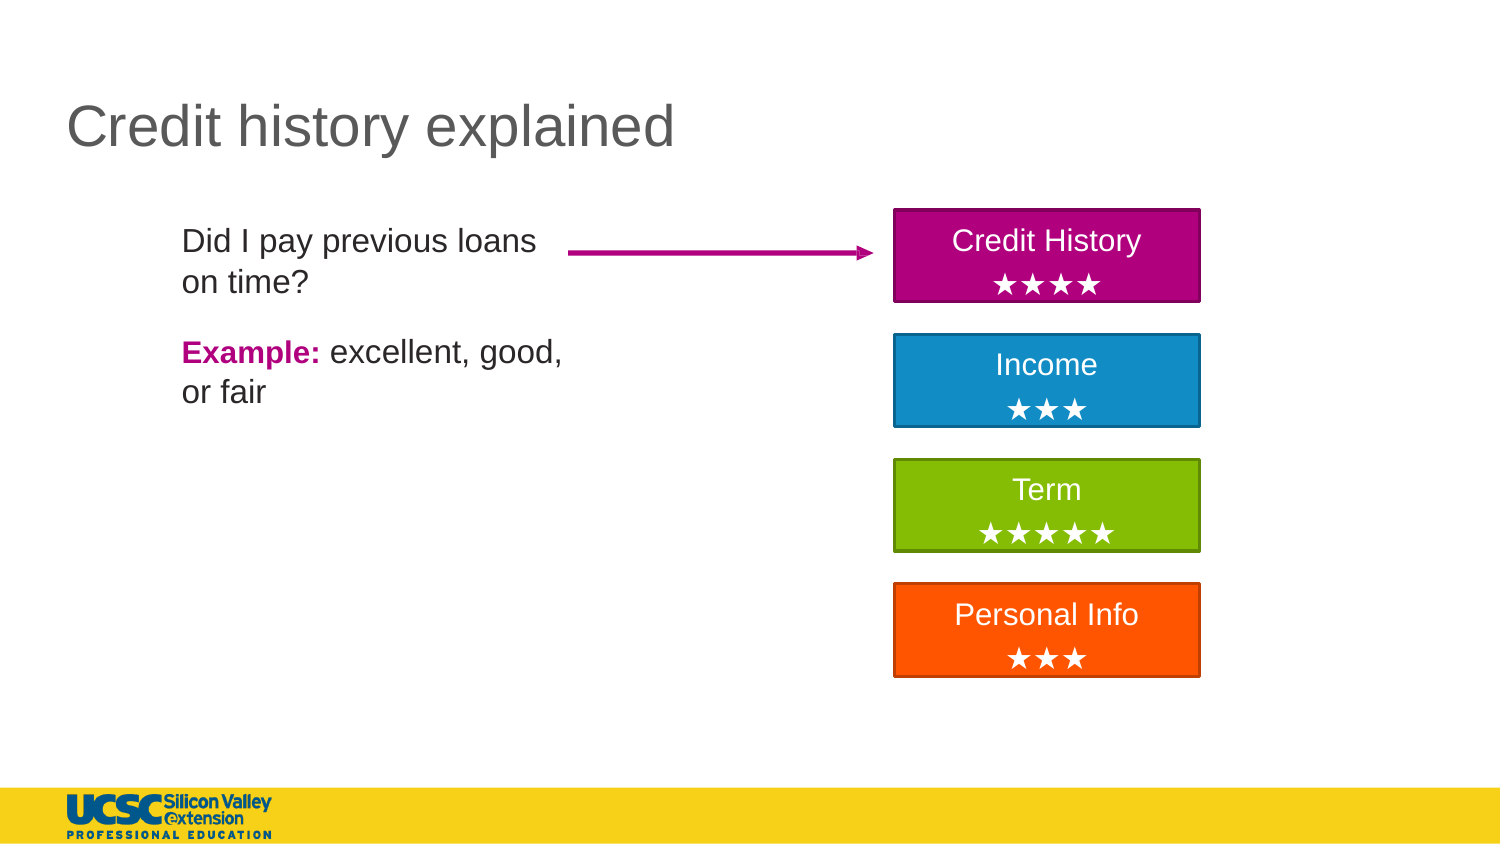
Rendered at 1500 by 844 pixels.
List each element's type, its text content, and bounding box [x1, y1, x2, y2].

text_box Personal Info ★★★ [894, 583, 1200, 677]
title Credit history explained [51, 72, 1449, 167]
text_box [568, 245, 874, 261]
text_box Income ★★★ [894, 334, 1200, 427]
text_box Example: excellent, good, or fair [179, 328, 575, 411]
text_box Term ★★★★★ [894, 459, 1200, 551]
picture [60, 787, 277, 844]
text_box Did I pay previous loans on time? [179, 218, 556, 300]
text_box Credit History ★★★★ [894, 210, 1200, 302]
